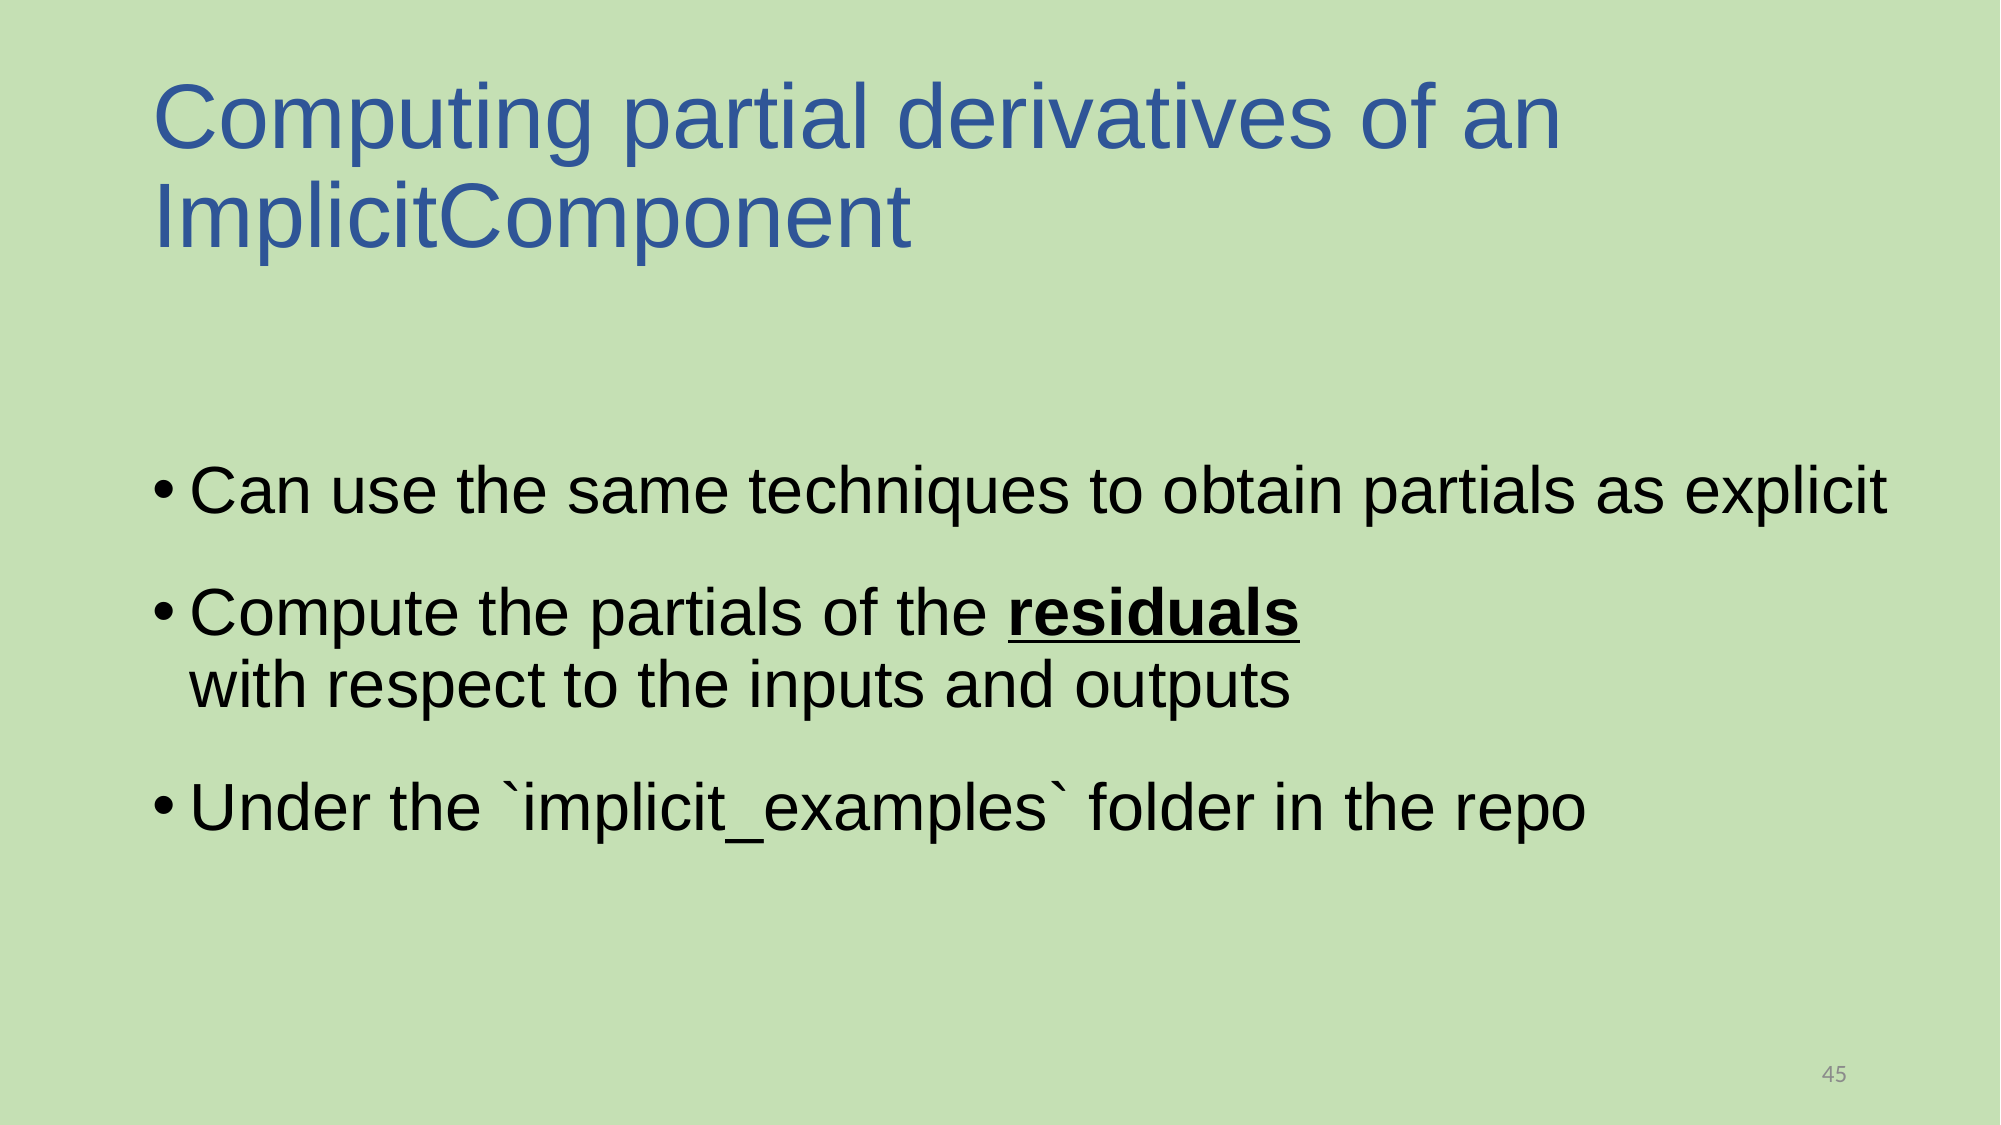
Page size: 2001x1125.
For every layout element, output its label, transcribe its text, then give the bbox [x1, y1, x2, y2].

title Computing partial derivatives of an ImplicitComponent [137, 59, 1863, 278]
list Can use the same techniques to obtain partials as explicit Compute the partials of the residuals with respect to the inputs and outputs Under the `implicit_examples` folder in the repo [137, 448, 1970, 1014]
slide_number 45 [1412, 1042, 1863, 1103]
